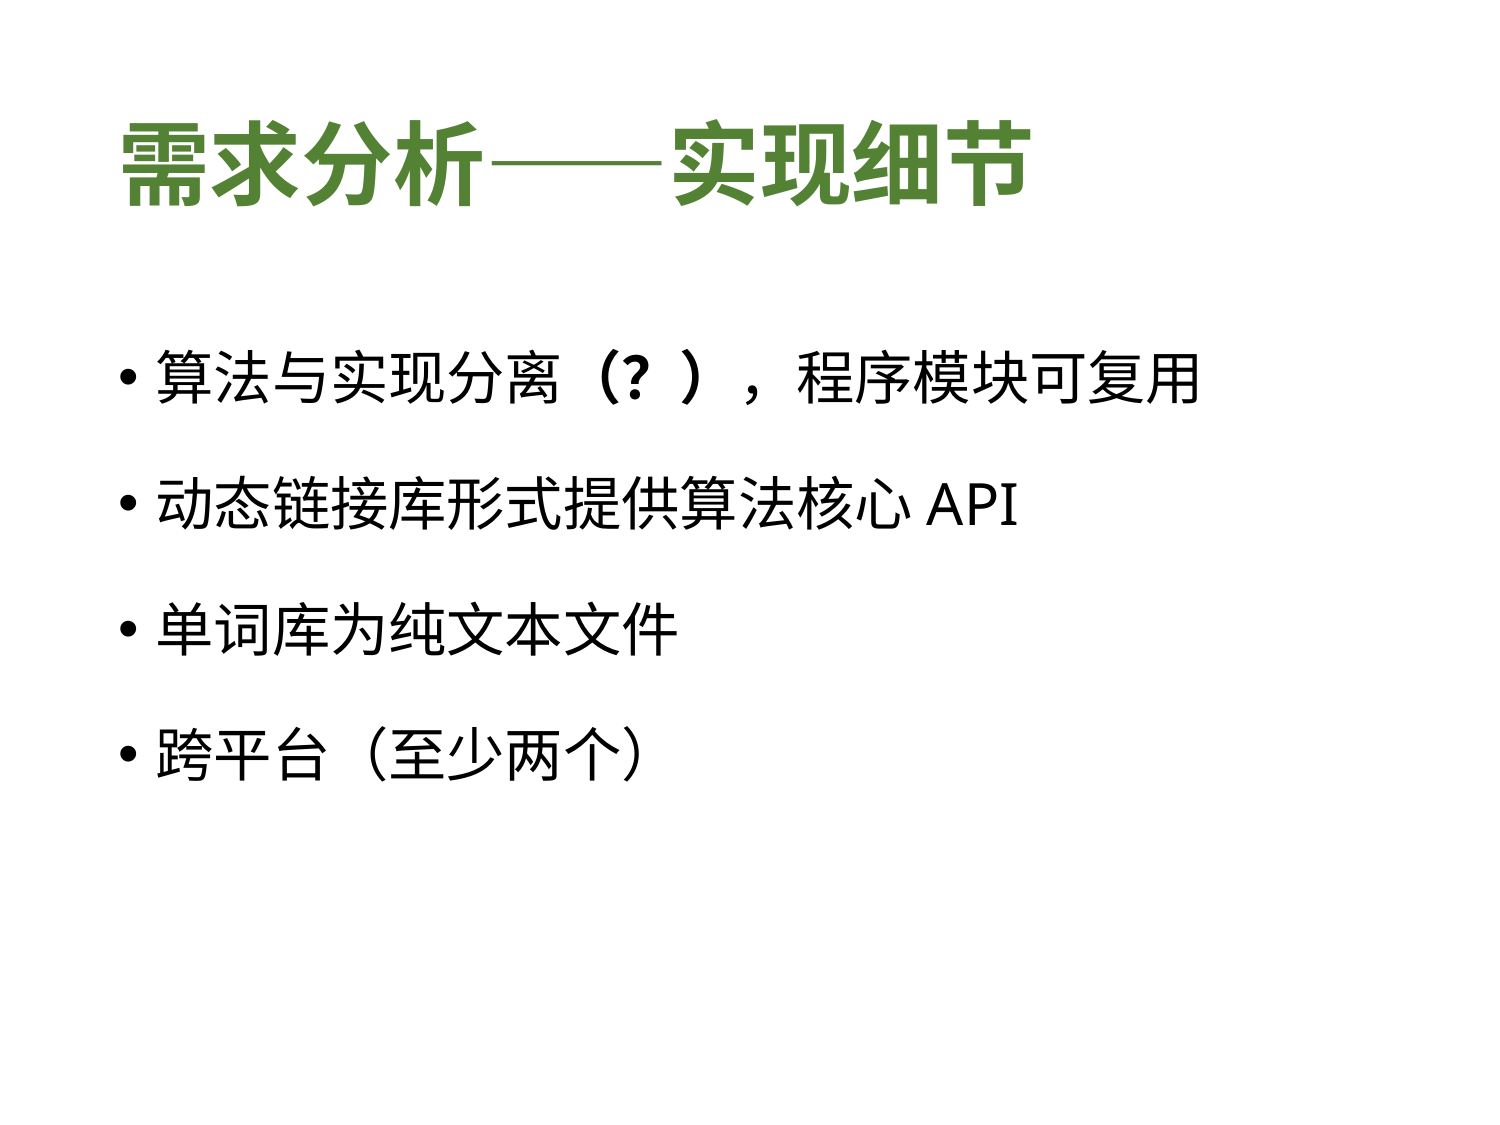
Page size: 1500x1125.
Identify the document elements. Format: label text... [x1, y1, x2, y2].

title 需求分析——实现细节 [103, 59, 1397, 278]
list 算法与实现分离（？），程序模块可复用 动态链接库形式提供算法核心API 单词库为纯文本文件 跨平台（至少两个） [103, 299, 1397, 1014]
